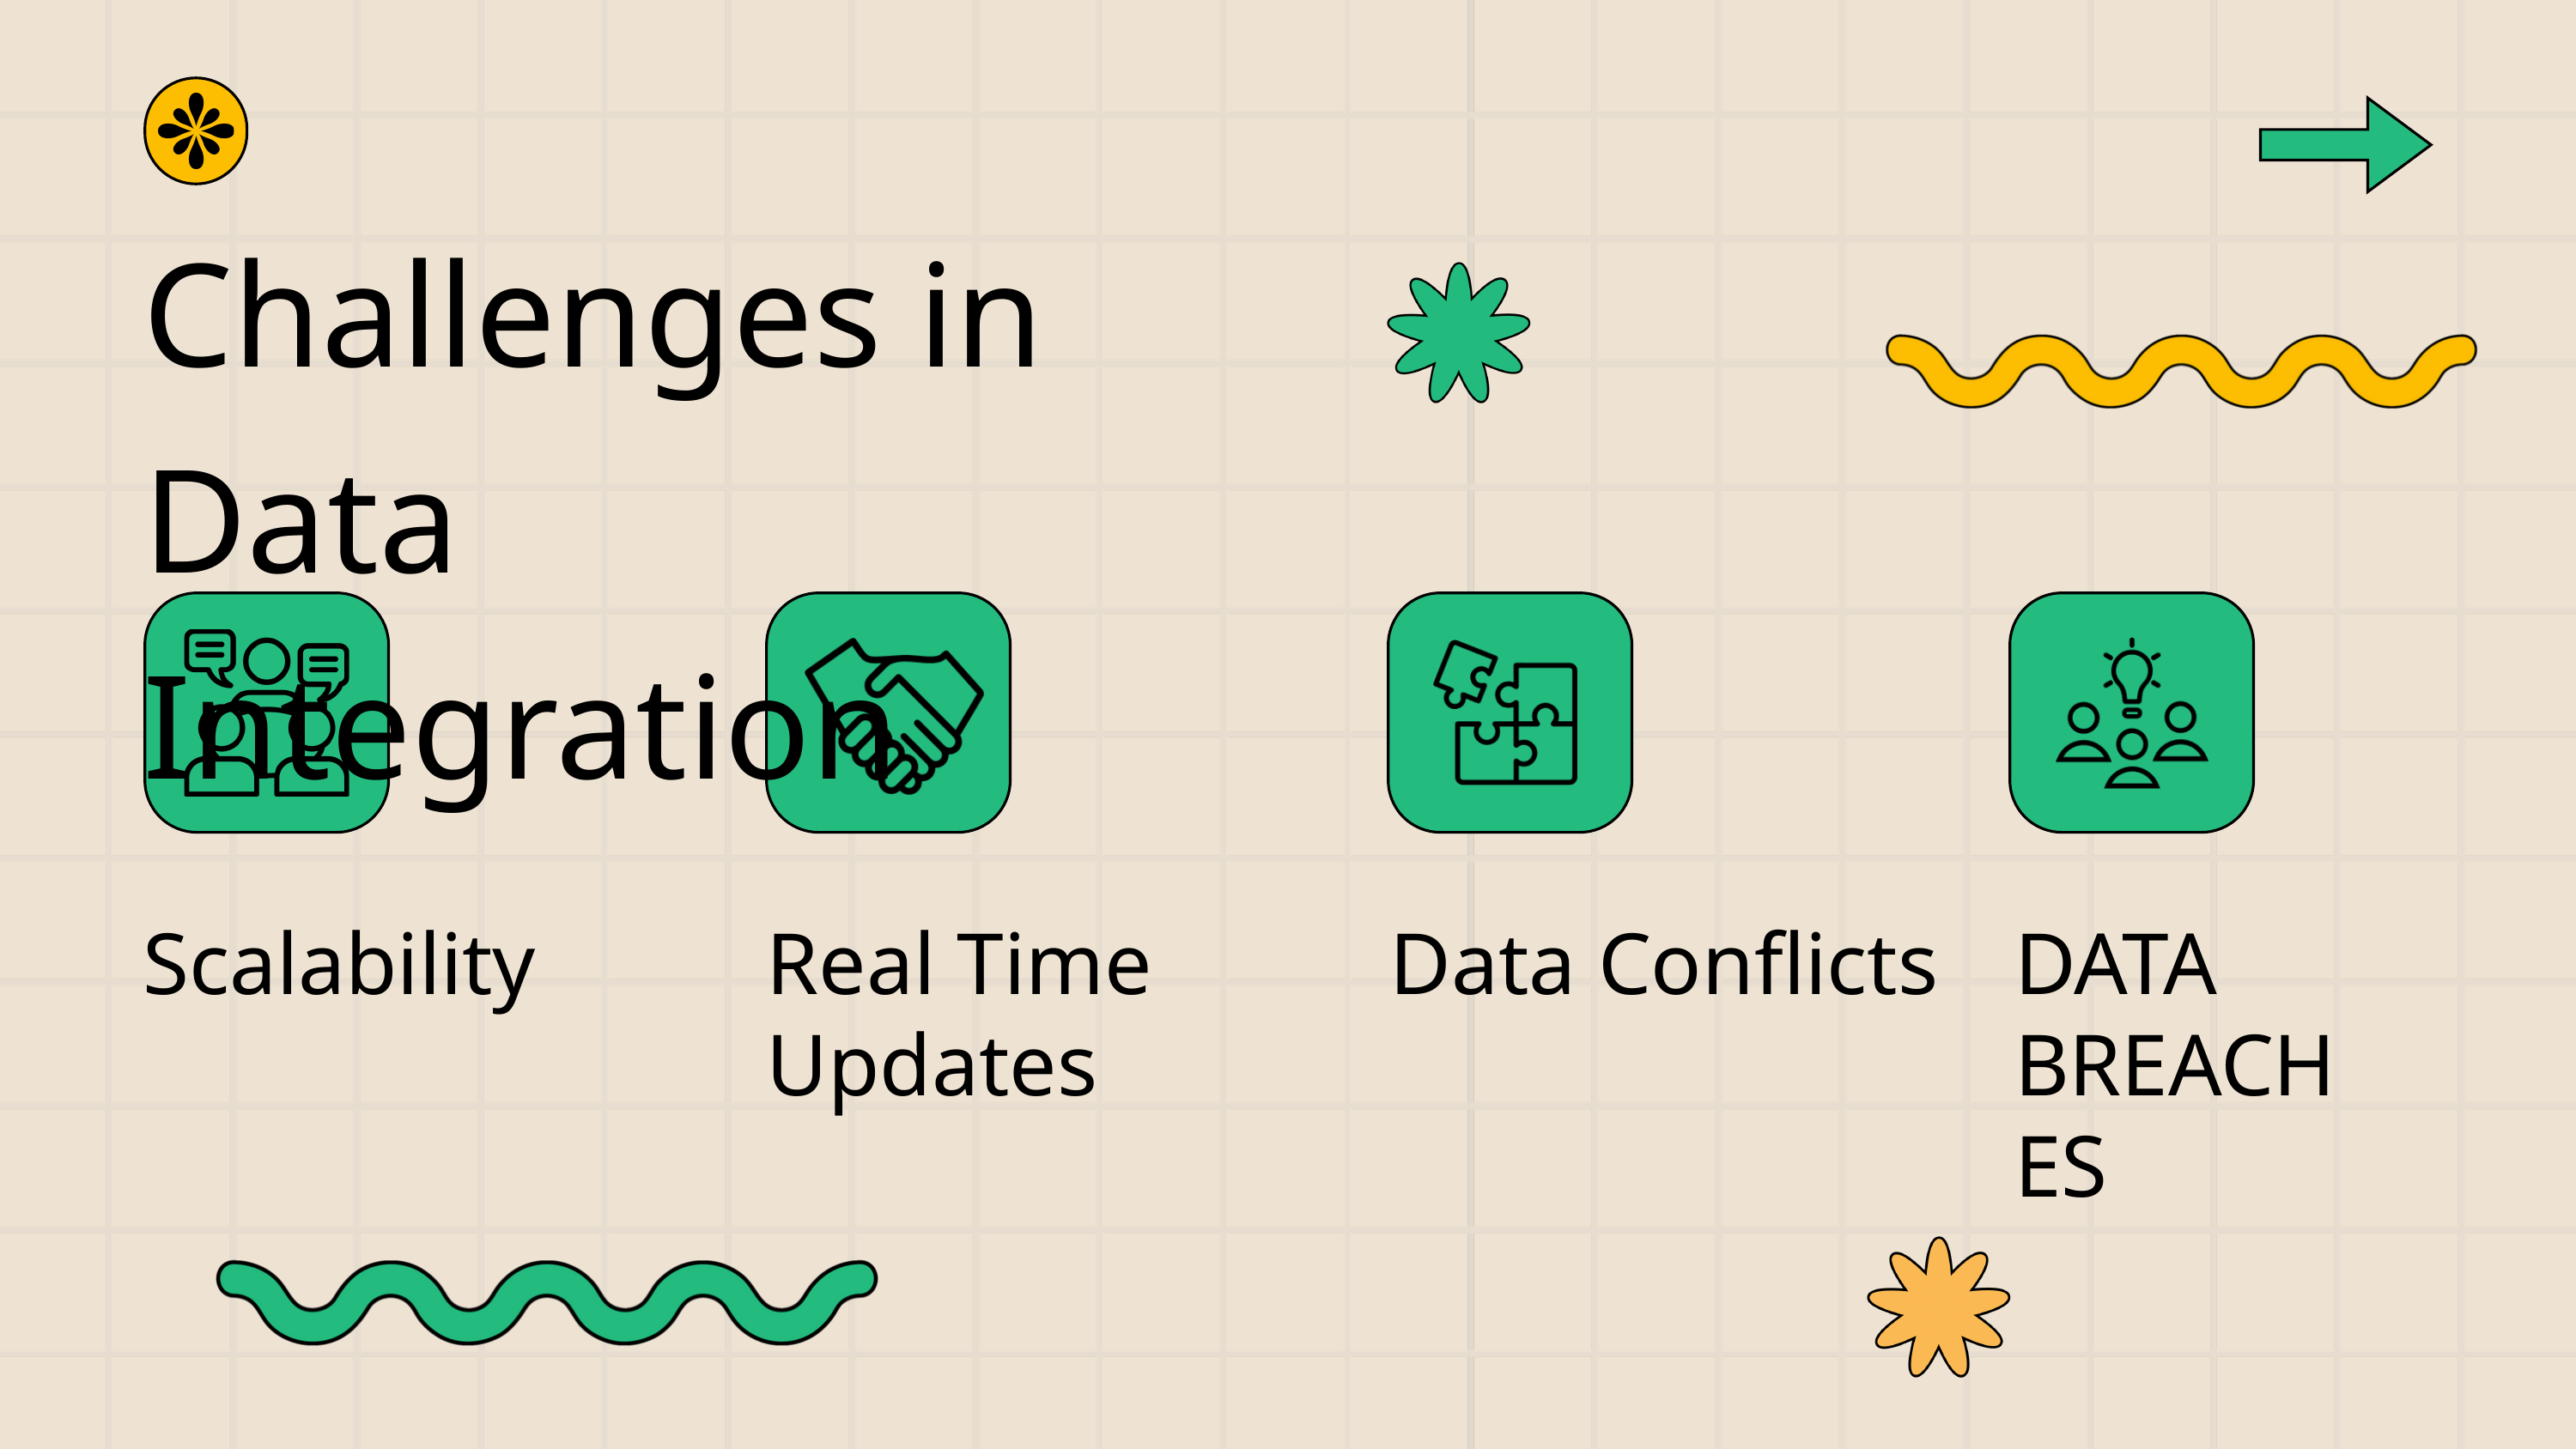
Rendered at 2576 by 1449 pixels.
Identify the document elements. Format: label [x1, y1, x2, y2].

text_box [2009, 563, 2254, 833]
text_box [1388, 563, 1632, 833]
picture [0, 0, 2576, 1449]
text_box [2260, 97, 2432, 192]
text_box [766, 563, 1011, 833]
text_box [144, 48, 247, 185]
text_box [144, 563, 389, 833]
